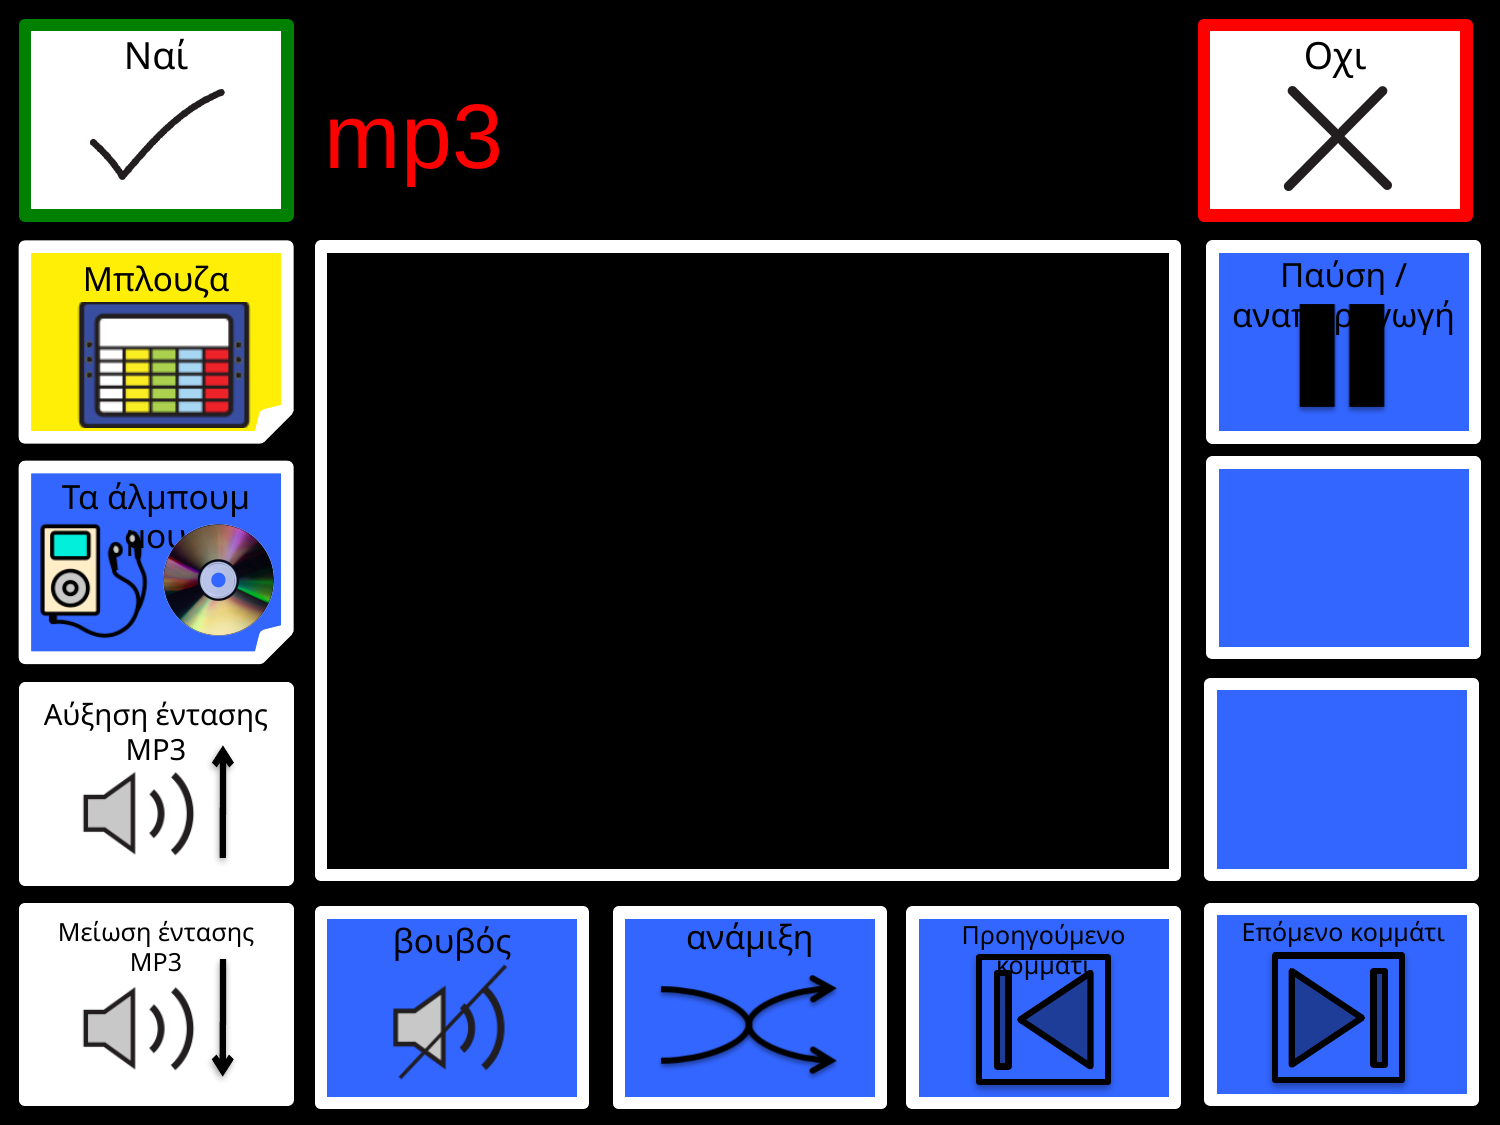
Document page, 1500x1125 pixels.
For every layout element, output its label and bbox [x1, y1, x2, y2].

title [324, 36, 857, 241]
picture [379, 952, 521, 1094]
picture [74, 53, 238, 216]
text_box [24, 24, 288, 216]
picture [24, 512, 276, 650]
picture [654, 956, 871, 1098]
text_box [24, 908, 288, 1101]
text_box [1203, 24, 1467, 216]
picture [1293, 300, 1391, 418]
text_box [912, 912, 1176, 1104]
text_box [320, 246, 1176, 876]
text_box [24, 466, 289, 659]
picture [70, 961, 206, 1097]
text_box [1210, 683, 1474, 876]
text_box [24, 245, 289, 439]
text_box [1212, 246, 1476, 438]
text_box [24, 688, 288, 880]
picture [62, 301, 267, 429]
text_box [1212, 462, 1476, 654]
picture [70, 746, 206, 882]
text_box [320, 912, 584, 1104]
text_box [1210, 908, 1475, 1101]
text_box [618, 909, 888, 1104]
picture [1274, 74, 1403, 203]
